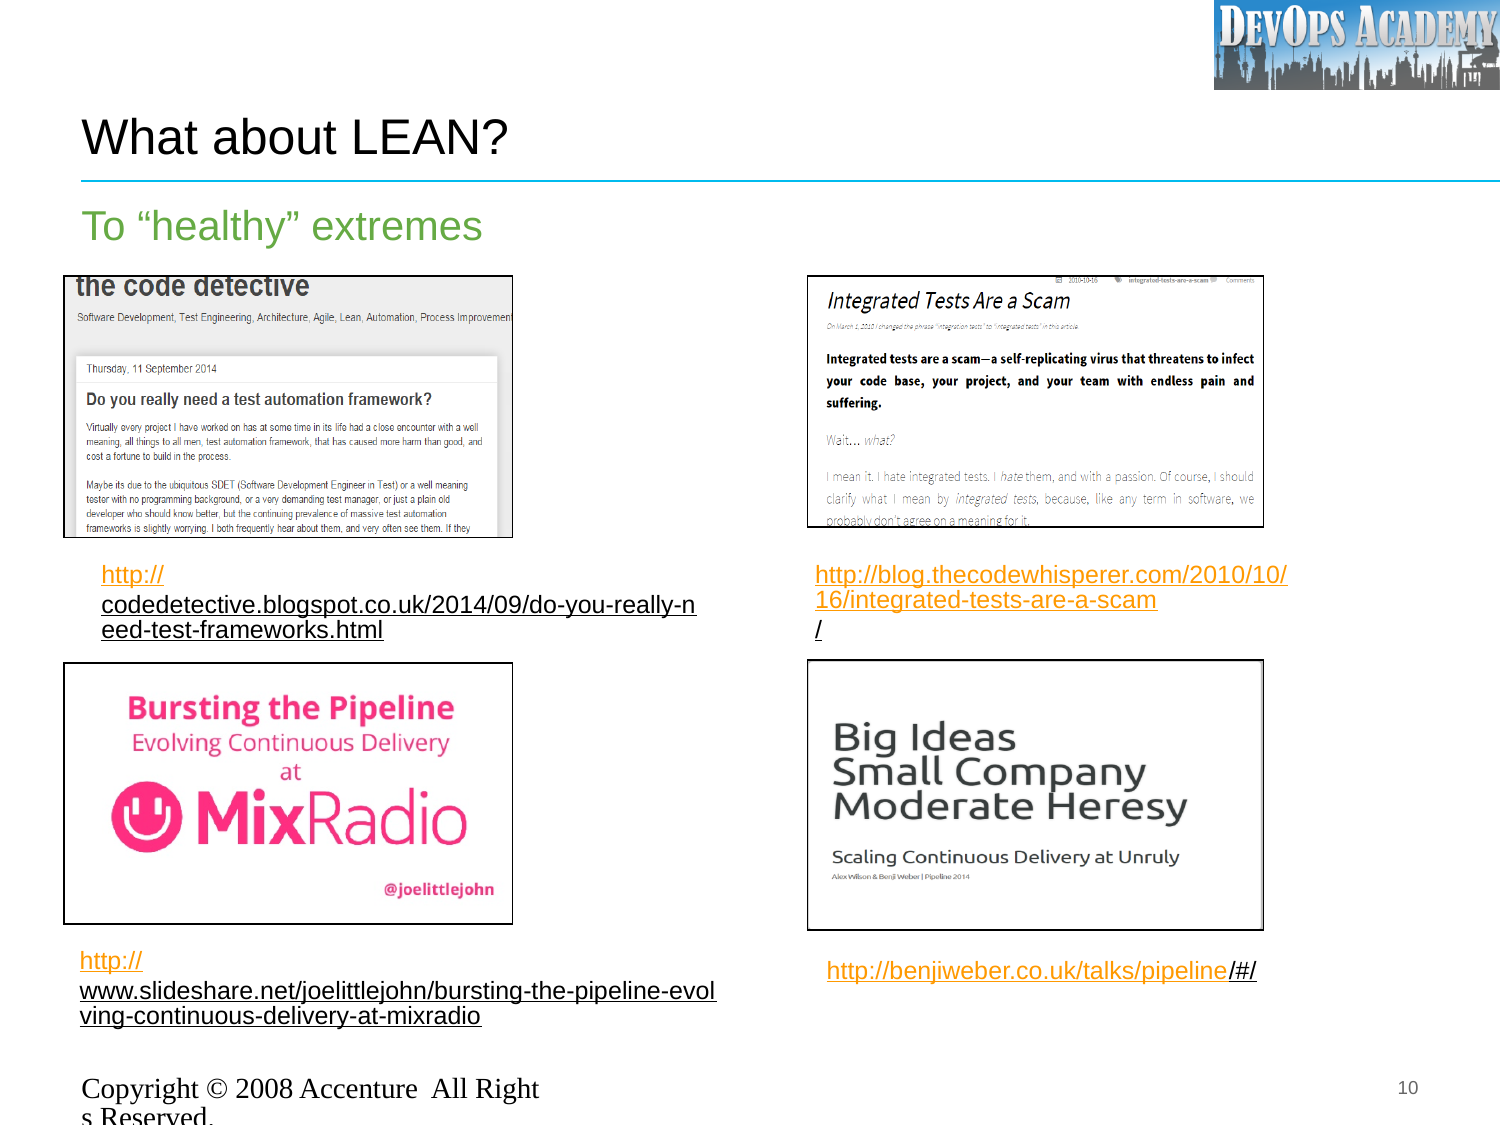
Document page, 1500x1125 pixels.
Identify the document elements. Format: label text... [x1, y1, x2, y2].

picture [64, 276, 512, 538]
list To “healthy” extremes [81, 191, 1419, 257]
title What about LEAN? [81, 0, 1419, 165]
picture [1419, 0, 1500, 90]
picture [807, 276, 1264, 527]
picture [64, 663, 512, 924]
text_box http://blog.thecodewhisperer.com/2010/10/16/integrated-tests-are-a-scam/ [800, 551, 1317, 626]
text_box http://www.slideshare.net/joelittlejohn/bursting-the-pipeline-evolving-continuous-delivery-at-mixradio [64, 937, 741, 1042]
picture [807, 660, 1264, 930]
text_box http://codedetective.blogspot.co.uk/2014/09/do-you-really-need-test-frameworks.html [86, 551, 715, 656]
footer Copyright © 2008 Accenture All Rights Reserved. [81, 1073, 557, 1100]
text_box http://benjiweber.co.uk/talks/pipeline/#/ [811, 946, 1279, 992]
slide_number 10 [1335, 1073, 1419, 1100]
